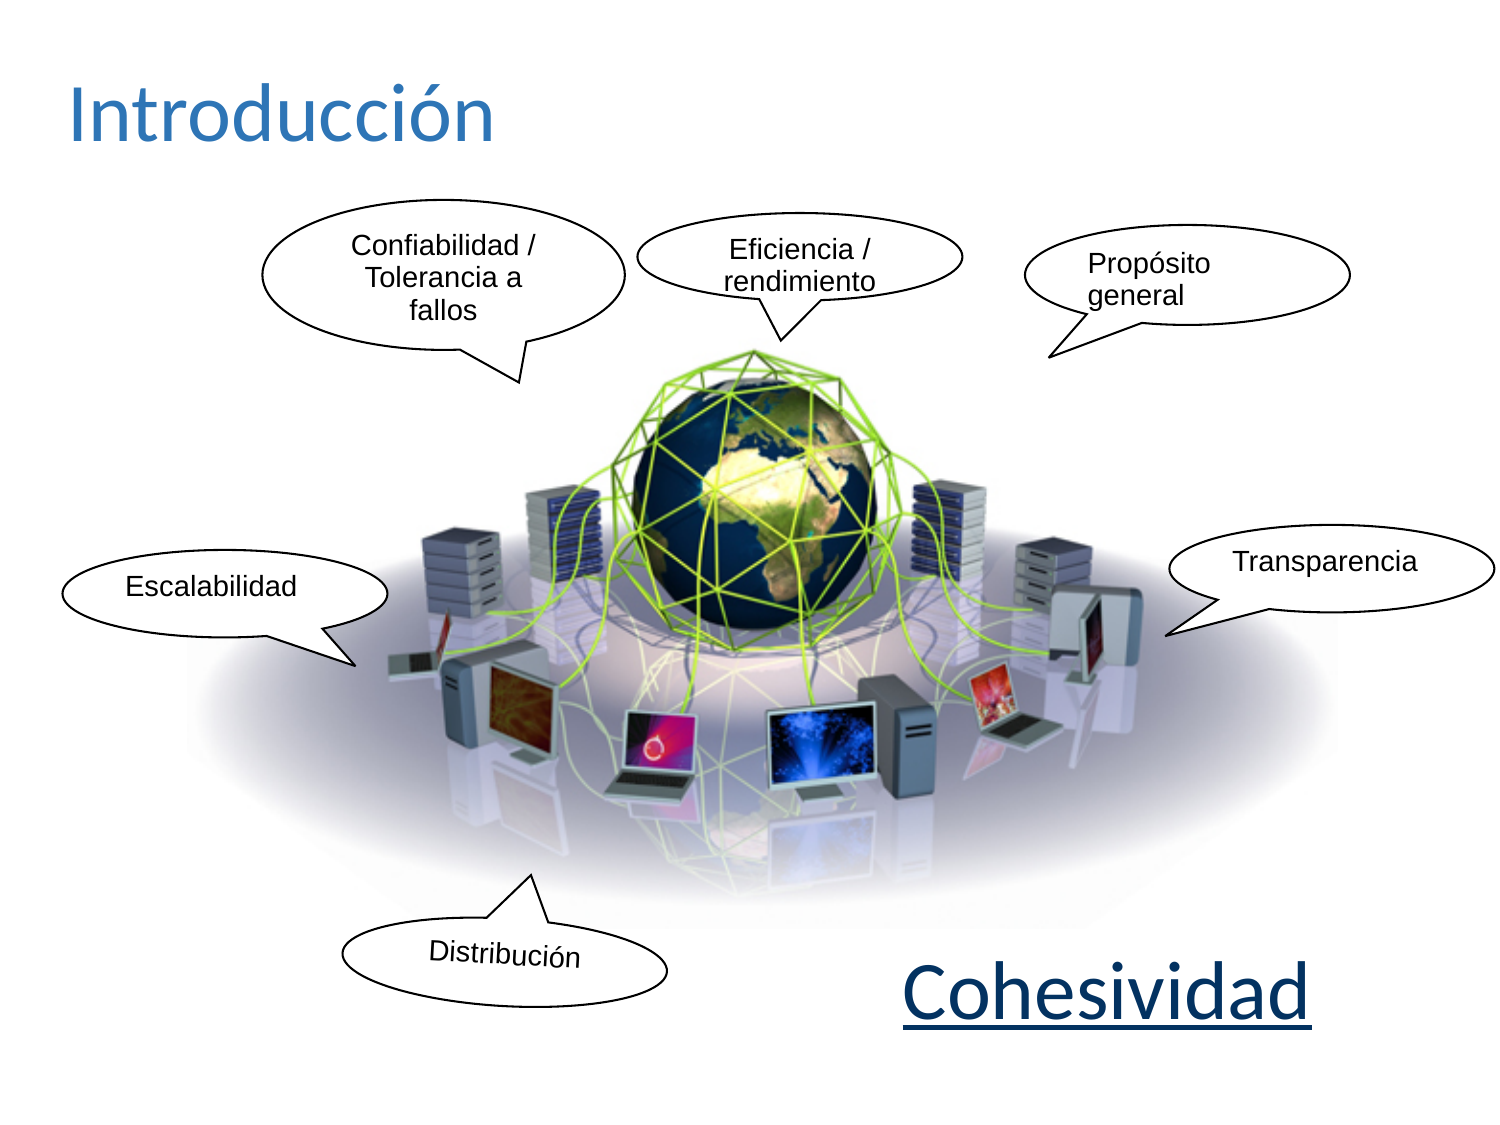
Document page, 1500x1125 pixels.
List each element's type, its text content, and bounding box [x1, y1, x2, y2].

text_box Transparencia [1338, 523, 1496, 614]
text_box Distribución [341, 929, 669, 1008]
text_box Propósito general [1023, 223, 1351, 337]
text_box Escalabilidad [61, 550, 187, 638]
picture [187, 337, 1338, 929]
text_box Introducción [53, 50, 1170, 166]
text_box Confiabilidad / Tolerancia a fallos [261, 198, 626, 337]
text_box Cohesividad [888, 928, 1384, 1044]
text_box Eficiencia / rendimiento [636, 211, 964, 337]
